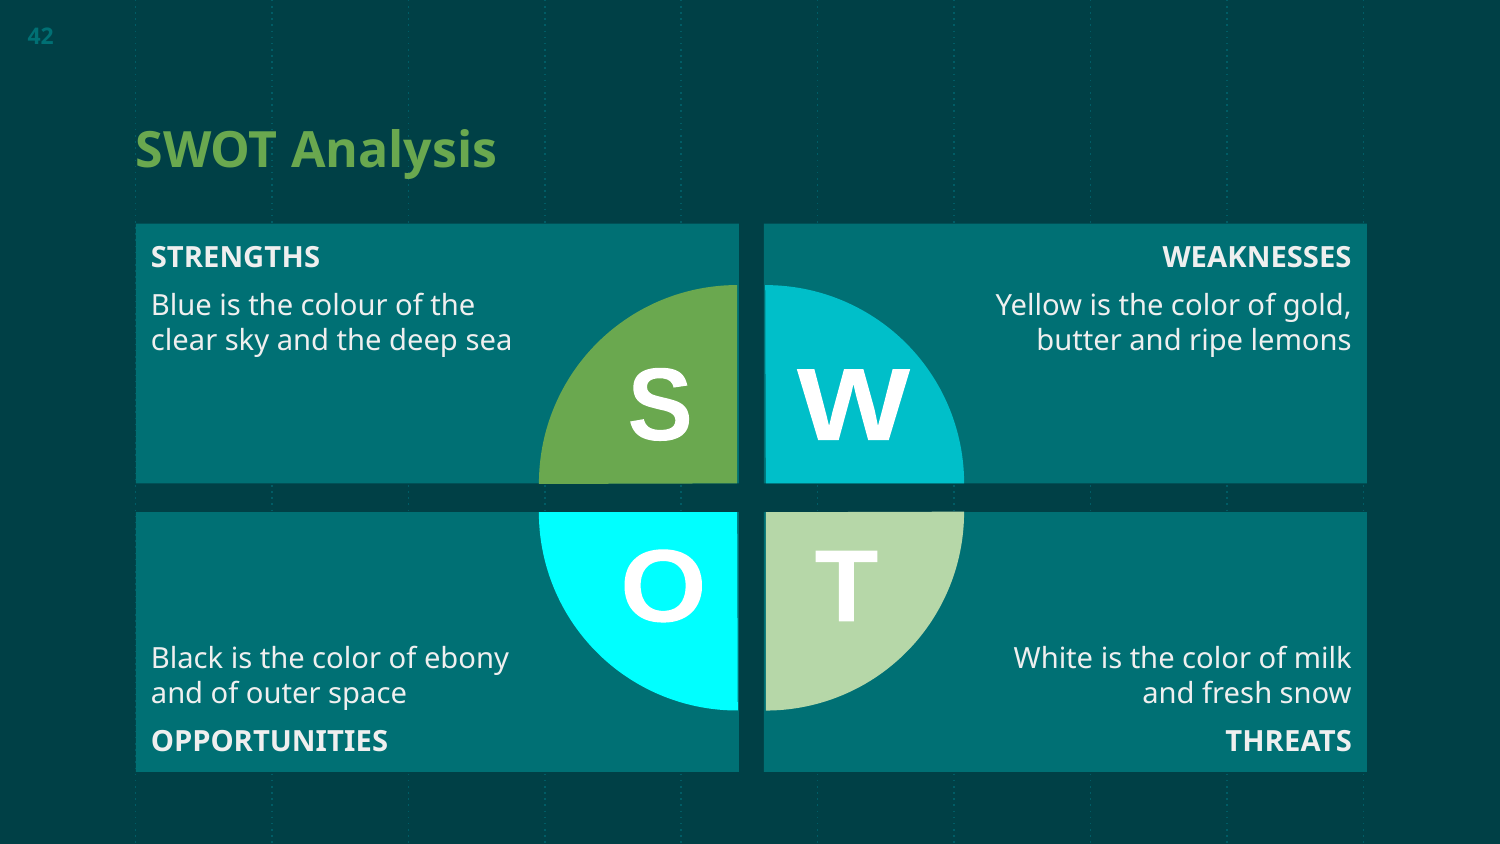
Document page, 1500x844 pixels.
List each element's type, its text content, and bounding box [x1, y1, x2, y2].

slide_number 42 [12, 6, 103, 66]
text_box [765, 511, 965, 711]
title SWOT Analysis [120, 78, 1092, 193]
text_box [538, 512, 738, 711]
text_box [538, 285, 738, 484]
text_box STRENGTHS Blue is the colour of the clear sky and the deep sea [135, 223, 739, 484]
text_box Black is the color of ebony and of outer space OPPORTUNITIES [135, 512, 739, 772]
text_box WEAKNESSES Yellow is the color of gold, butter and ripe lemons [763, 223, 1367, 484]
text_box [765, 285, 965, 484]
text_box White is the color of milk and fresh snow THREATS [763, 512, 1367, 772]
